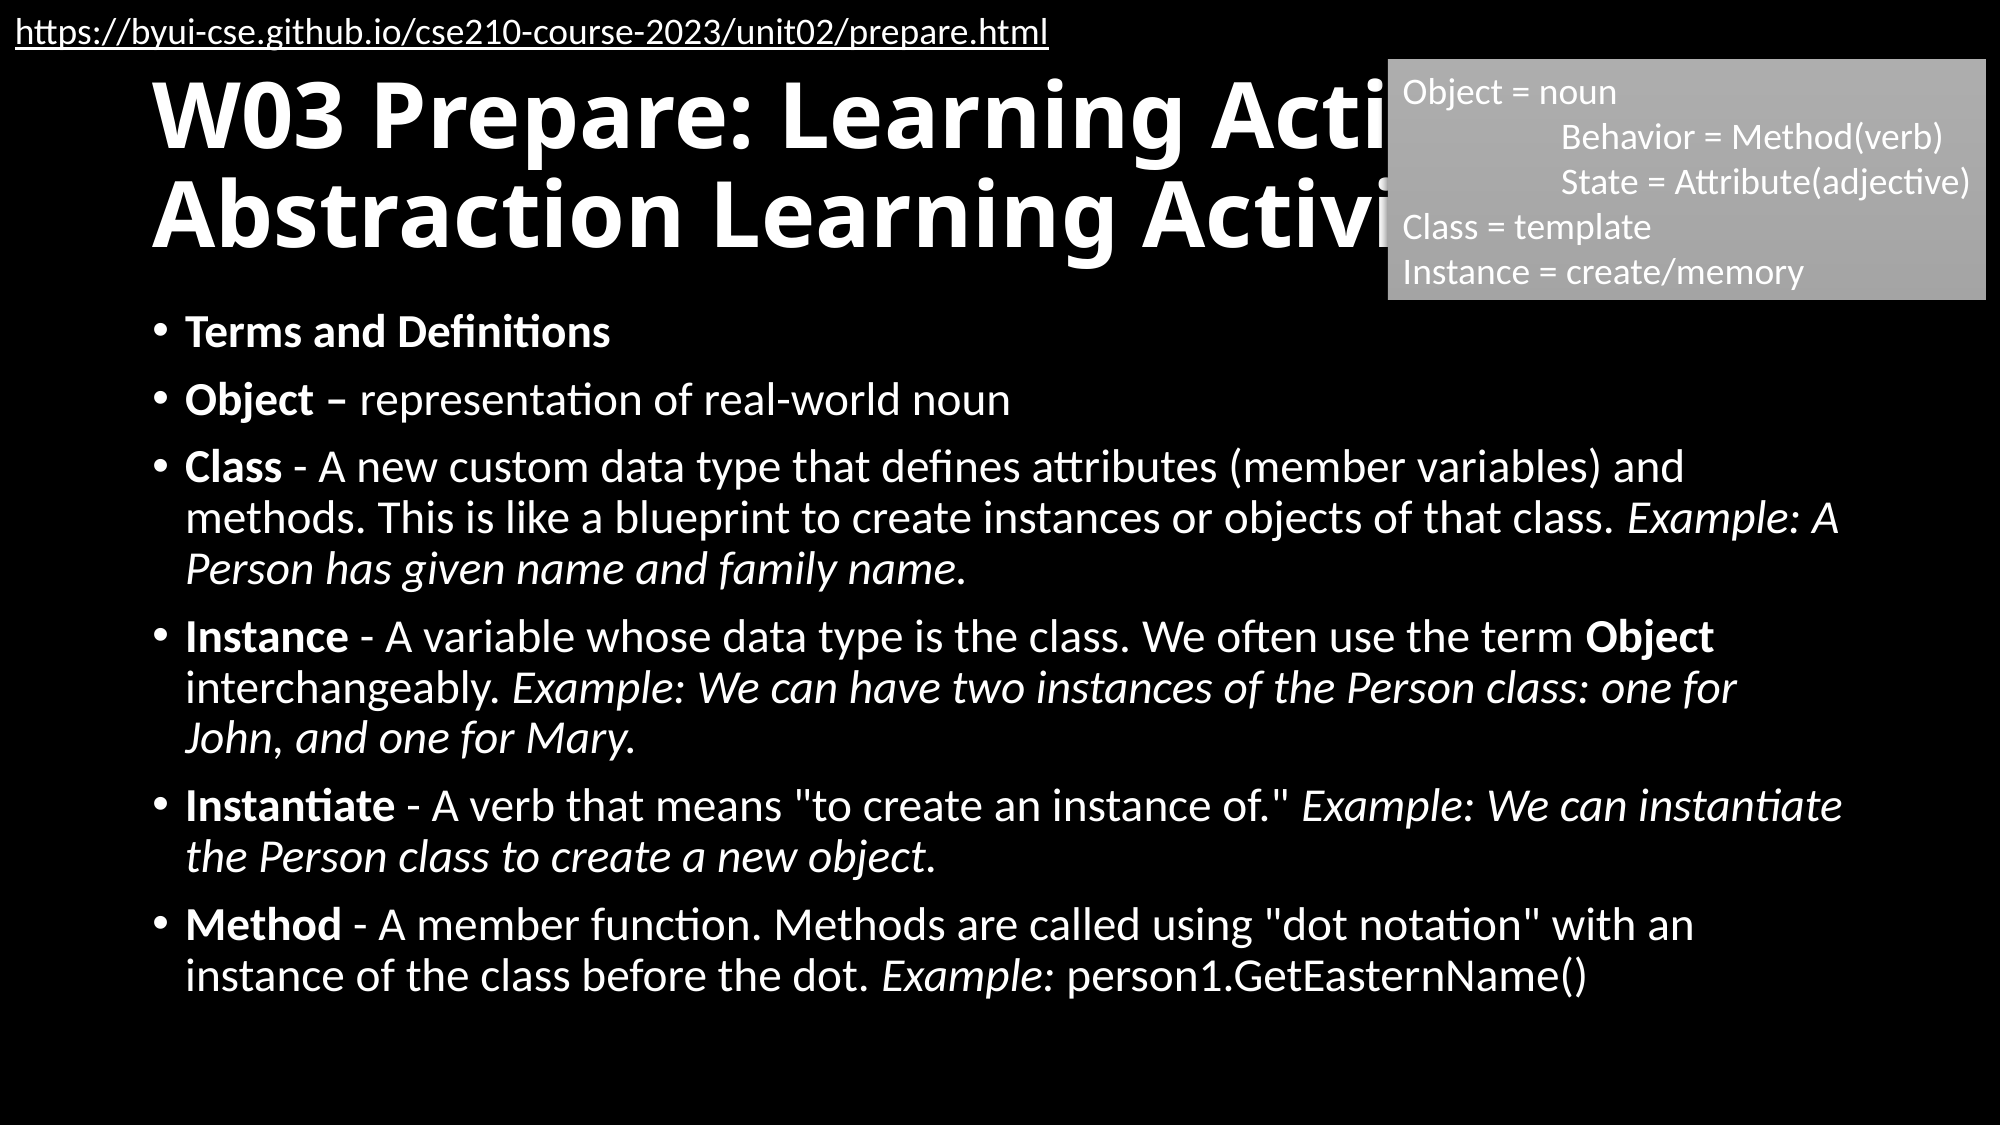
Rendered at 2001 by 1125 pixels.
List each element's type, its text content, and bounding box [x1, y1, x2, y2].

text_box Object = noun Behavior = Method(verb) State = Attribute(adjective) Class = template Instance = create/memory [1387, 59, 1986, 300]
text_box https://byui-cse.github.io/cse210-course-2023/unit02/prepare.html [0, 0, 1251, 60]
title W03 Prepare: Learning Activity Abstraction Learning Activity [137, 59, 1382, 278]
list Terms and Definitions Object – representation of real-world noun Class - A new custom data type that defines attributes (member variables) and methods. This is like a blueprint to create instances or objects of that class. Example: A Person has given name and family name. Instance - A variable whose data type is the class. We often use the term Object interchangeably. Example: We can have two instances of the Person class: one for John, and one for Mary. Instantiate - A verb that means "to create an instance of." Example: We can instantiate the Person class to create a new object. Method - A member function. Methods are called using "dot notation" with an instance of the class before the dot. Example: person1.GetEasternName() [137, 299, 1863, 1014]
